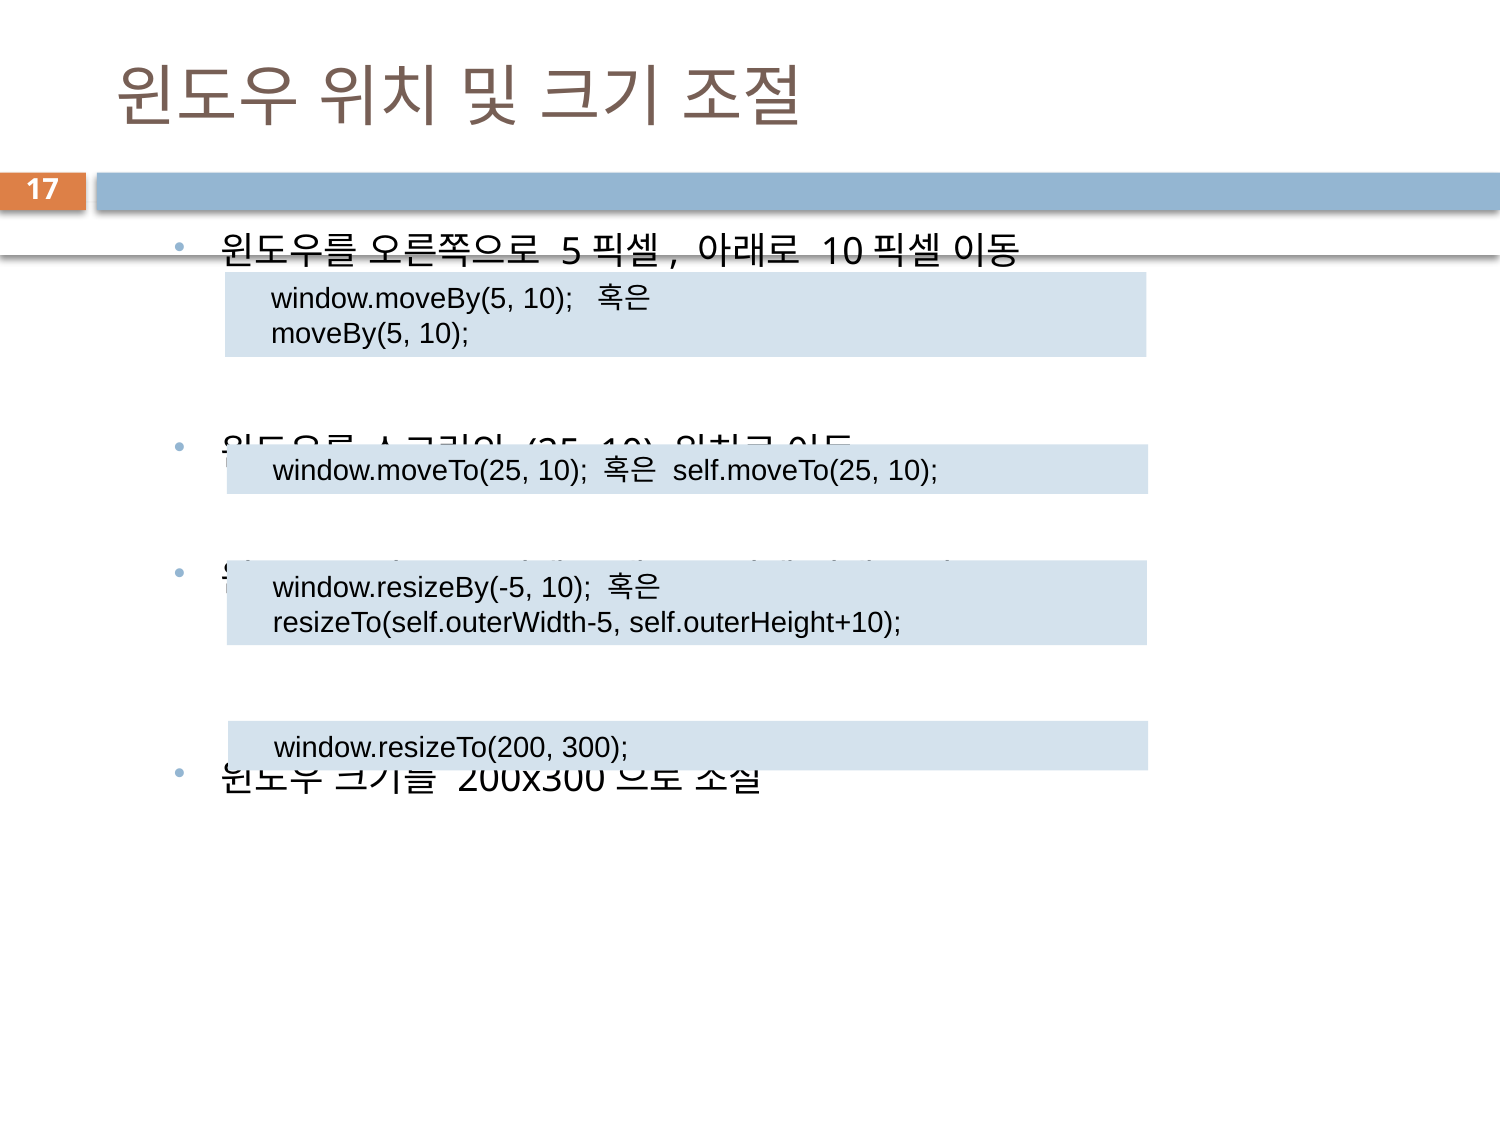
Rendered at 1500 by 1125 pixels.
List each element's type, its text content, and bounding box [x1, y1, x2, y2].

title 윈도우 위치 및 크기 조절 [100, 37, 1438, 149]
text_box window.moveTo(25, 10); 혹은 self.moveTo(25, 10); [226, 444, 1149, 494]
text_box window.resizeBy(-5, 10); 혹은 resizeTo(self.outerWidth-5, self.outerHeight+10); [226, 560, 1147, 646]
text_box window.moveBy(5, 10); 혹은 moveBy(5, 10); [225, 272, 1147, 357]
text_box window.resizeTo(200, 300); [228, 720, 1149, 771]
slide_number 17 [0, 170, 87, 211]
list 윈도우를 오른쪽으로 5픽셀, 아래로 10픽셀 이동 윈도우를 스크린의 (25, 10) 위치로 이동 윈도우 크기를 5 픽셀 좁게, 10픽셀 길게 조절 윈도우 크기를 200x300으로 조절 [100, 219, 1438, 1047]
